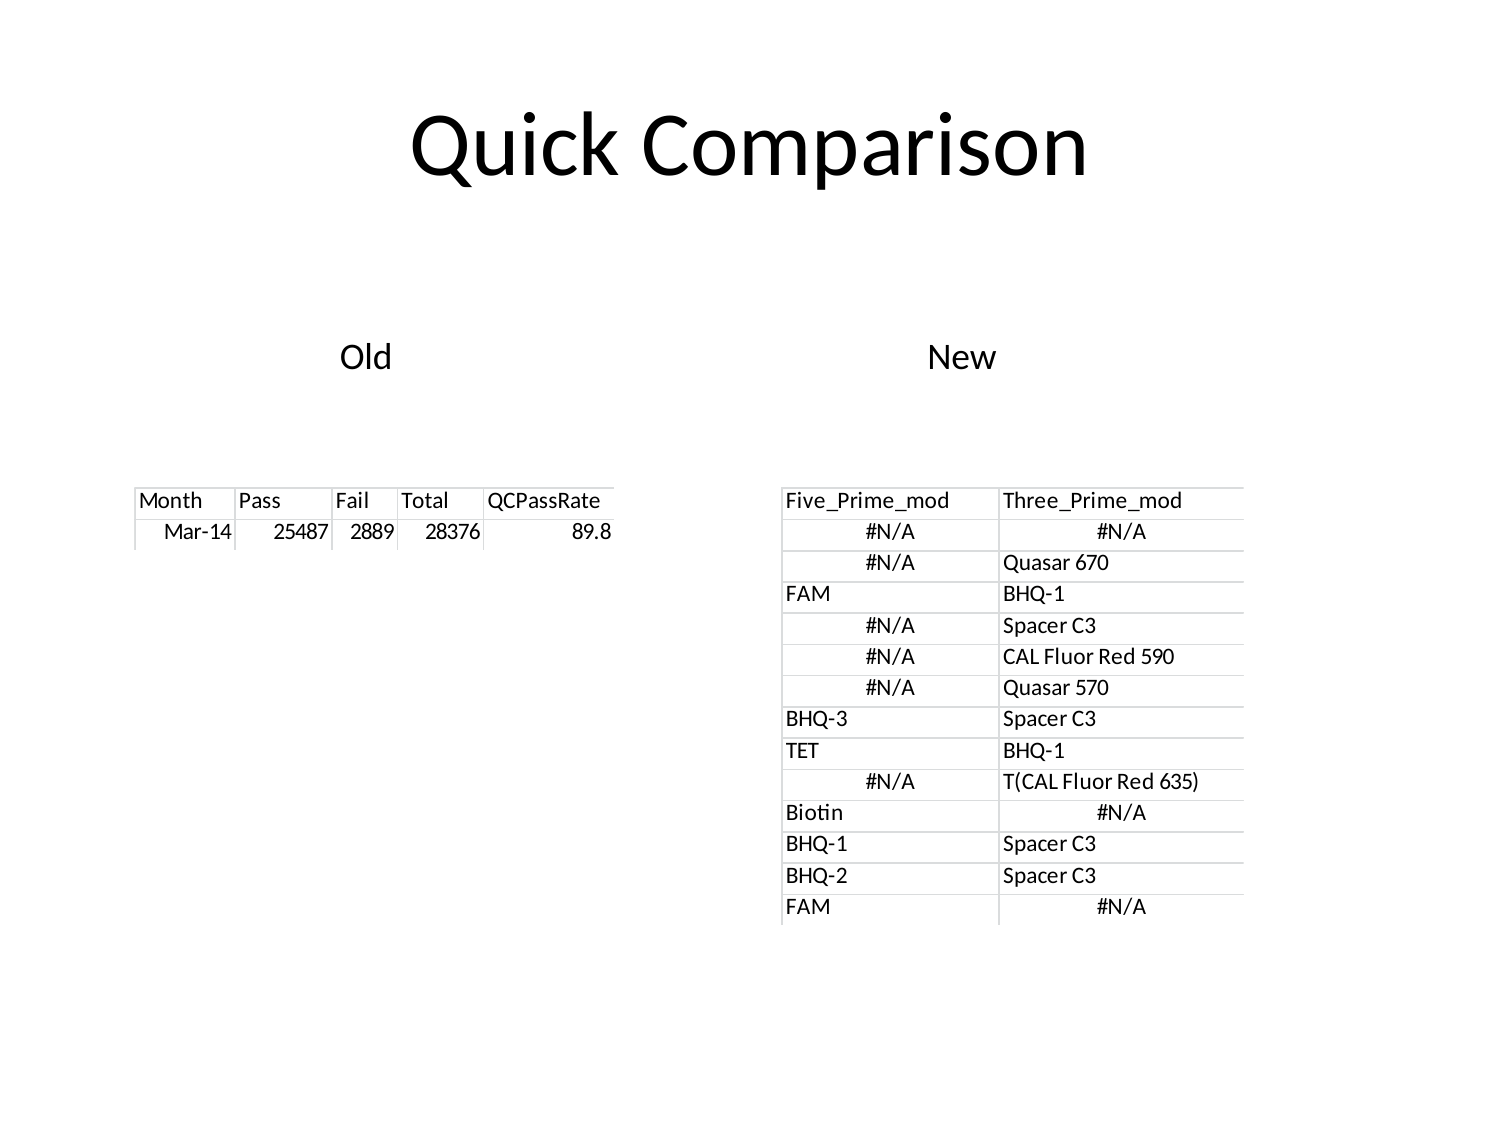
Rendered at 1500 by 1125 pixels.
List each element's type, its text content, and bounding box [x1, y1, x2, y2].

text_box New [912, 324, 1175, 385]
title Quick Comparison [75, 45, 1425, 233]
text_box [780, 487, 1246, 927]
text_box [134, 487, 616, 552]
text_box Old [324, 324, 425, 385]
